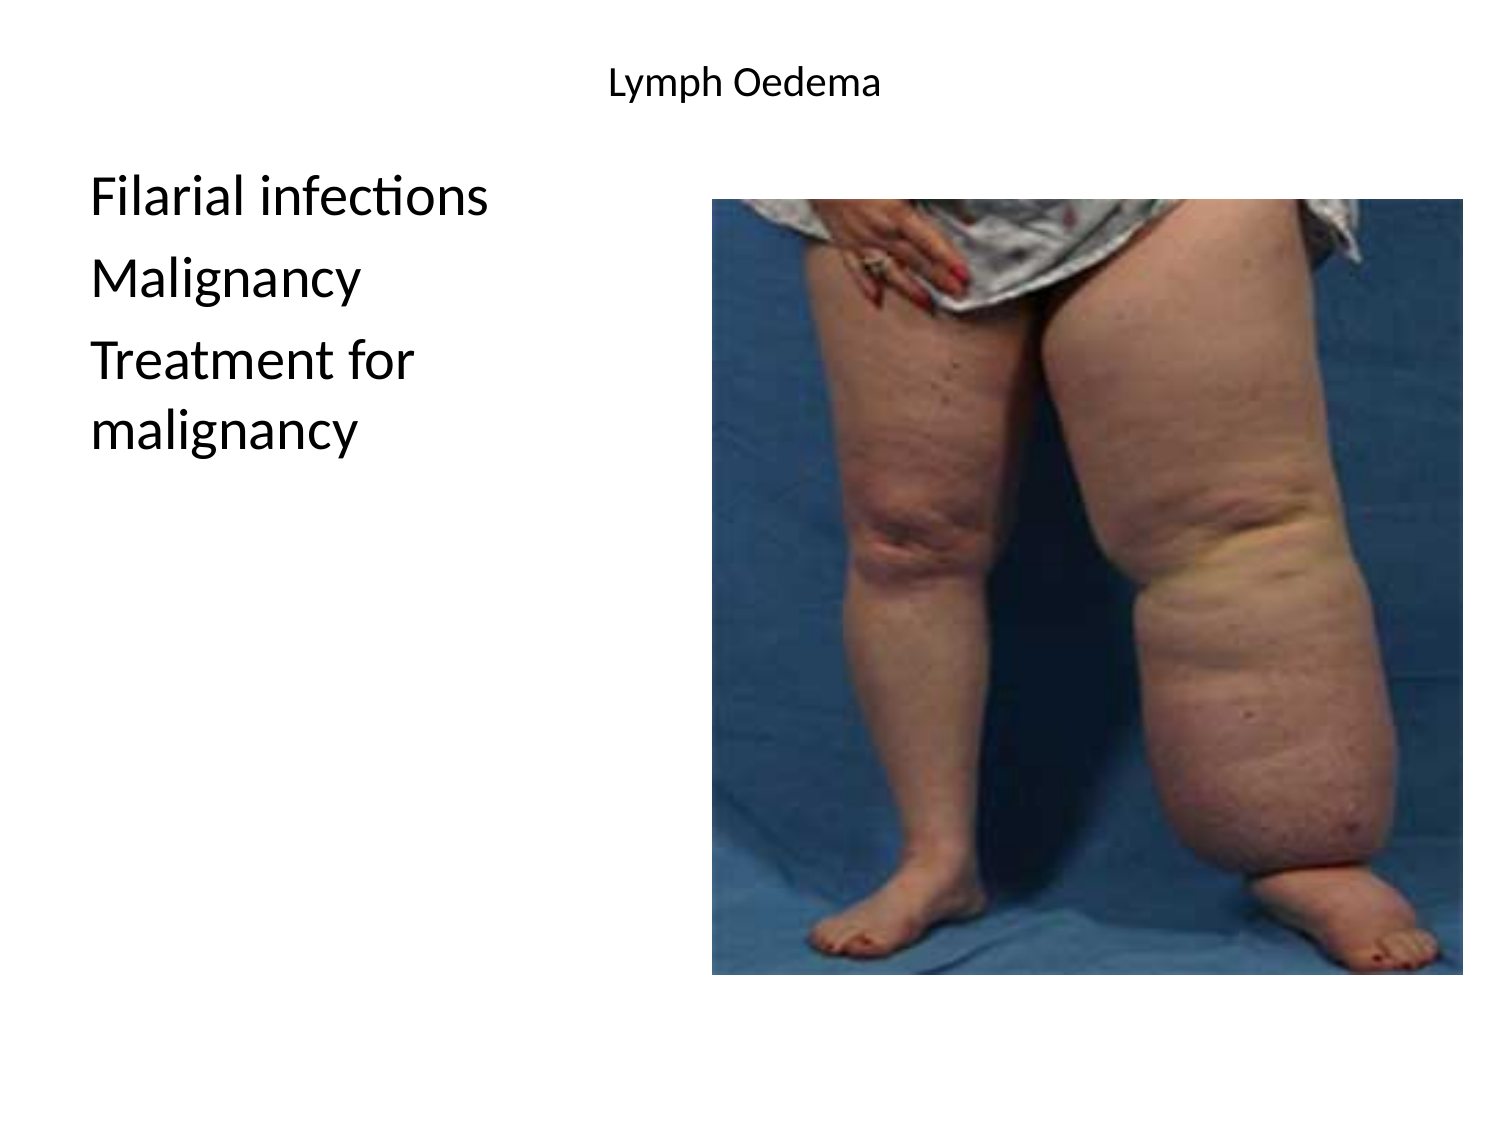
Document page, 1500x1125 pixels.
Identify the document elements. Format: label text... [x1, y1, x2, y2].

list Filarial infections Malignancy Treatment for malignancy [75, 149, 688, 1005]
title Lymph Oedema [75, 45, 1425, 113]
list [712, 199, 1463, 976]
